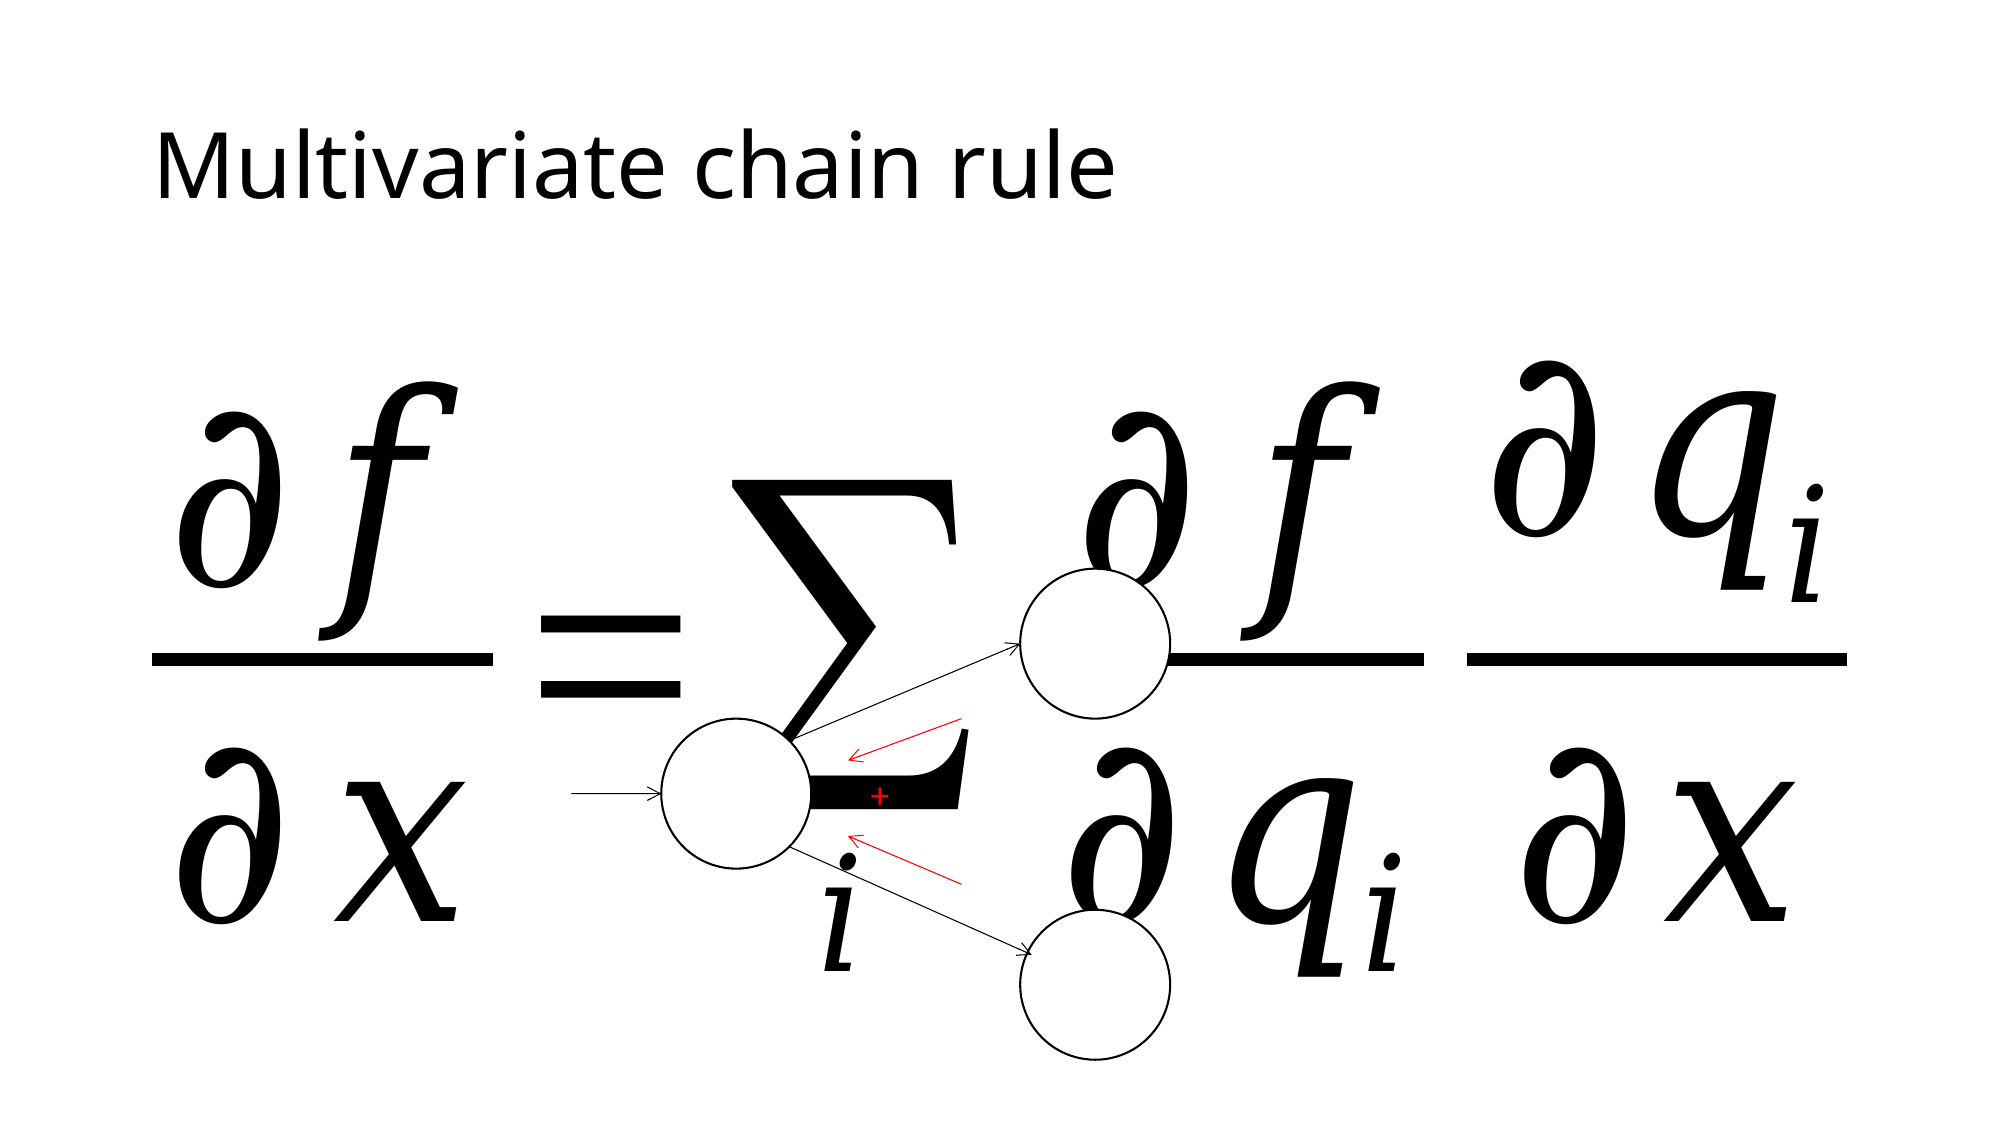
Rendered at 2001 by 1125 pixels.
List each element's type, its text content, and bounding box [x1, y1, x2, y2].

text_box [789, 846, 1032, 955]
text_box [1019, 908, 1172, 1061]
title Multivariate chain rule [137, 59, 1863, 278]
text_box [847, 718, 962, 761]
text_box [660, 717, 813, 870]
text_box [789, 643, 1021, 741]
text_box + [855, 763, 905, 824]
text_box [847, 836, 962, 885]
text_box [1019, 567, 1172, 720]
